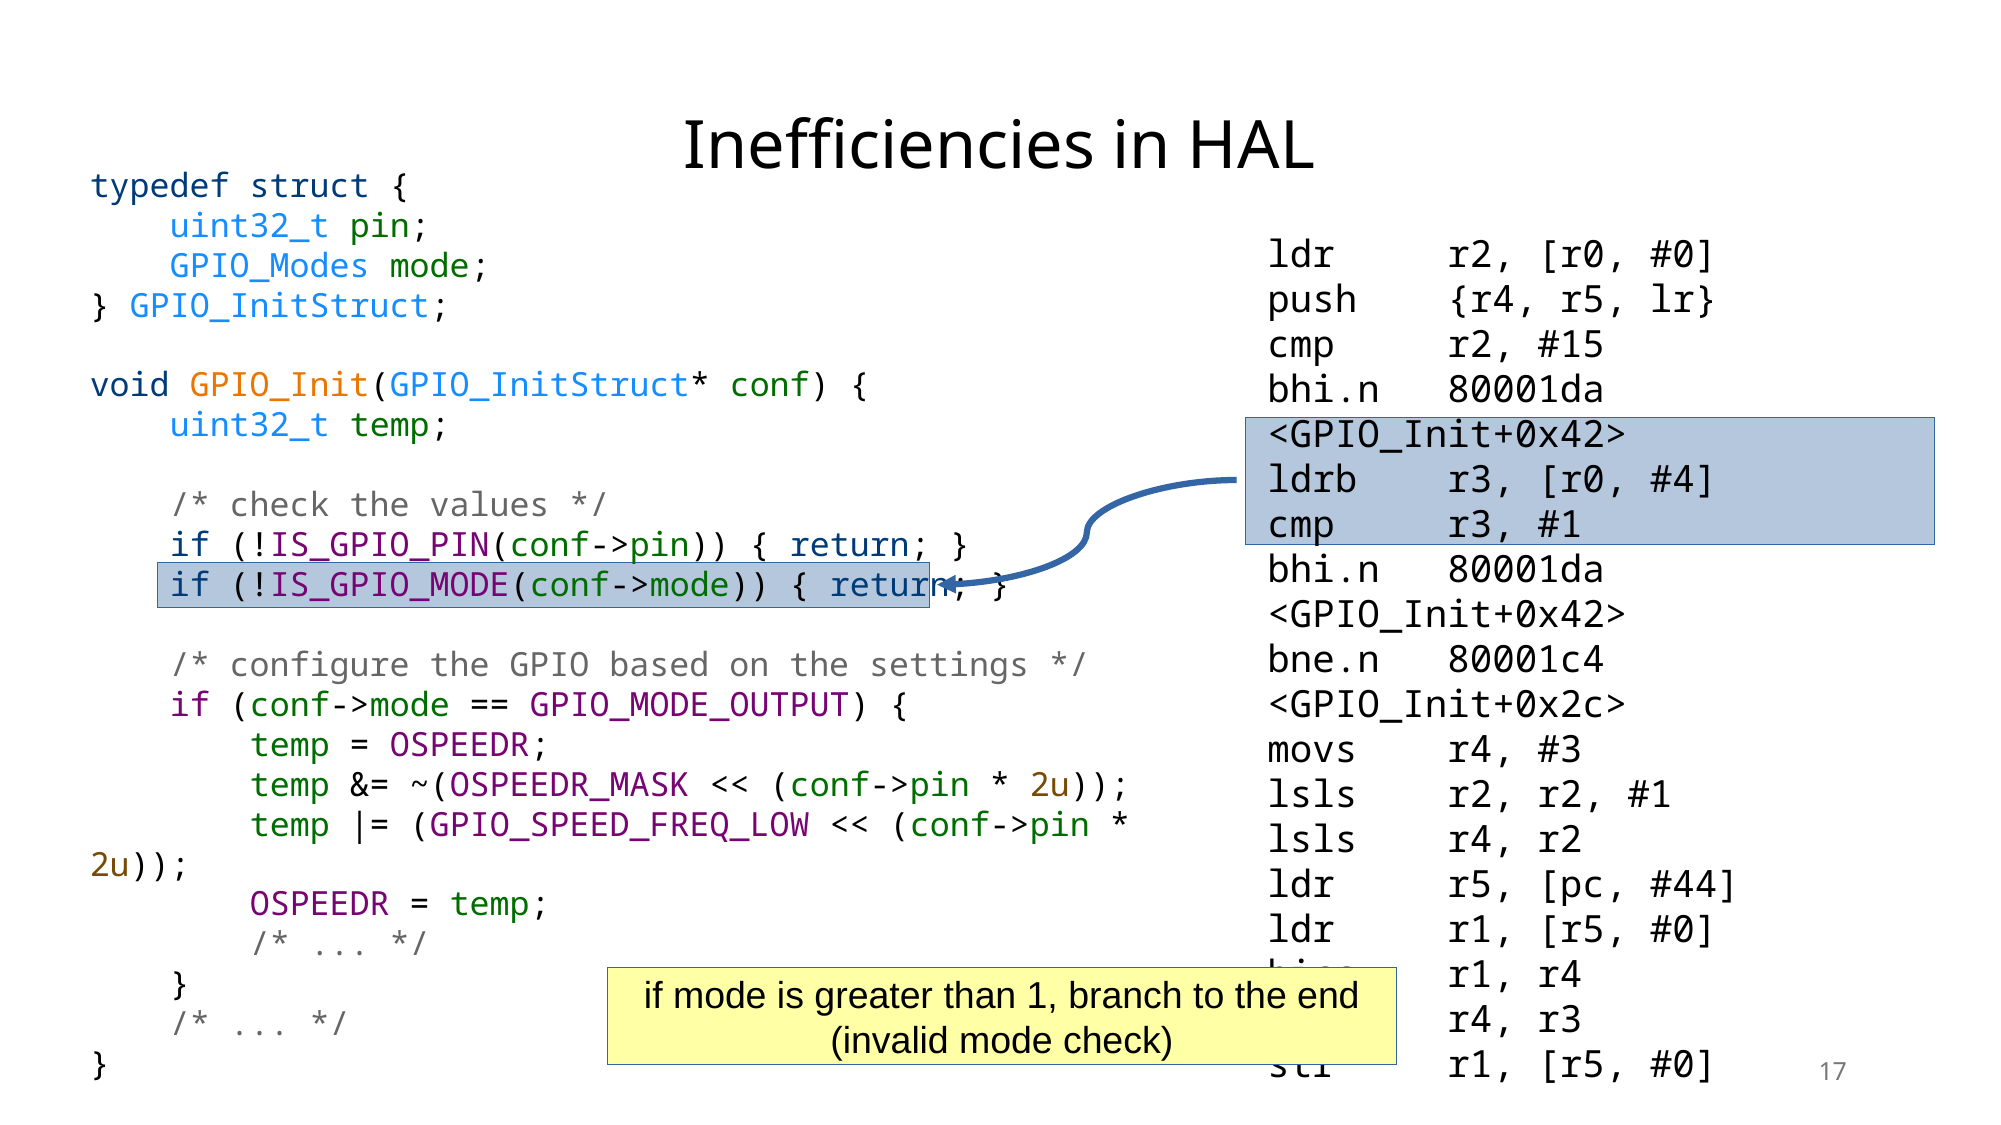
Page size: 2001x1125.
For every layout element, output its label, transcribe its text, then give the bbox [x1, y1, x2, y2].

text_box Inefficiencies in HAL [317, 103, 1683, 270]
text_box if mode is greater than 1, branch to the end (invalid mode check) [607, 967, 1397, 1065]
text_box [1245, 417, 1935, 545]
text_box ldr r2, [r0, #0] push {r4, r5, lr} cmp r2, #15 bhi.n 80001da <GPIO_Init+0x42> ldrb r3, [r0, #4] cmp r3, #1 bhi.n 80001da <GPIO_Init+0x42> bne.n 80001c4 <GPIO_Init+0x2c> movs r4, #3 lsls r2, r2, #1 lsls r4, r2 ldr r5, [pc, #44] ldr r1, [r5, #0] bics r1, r4 movs r4, r3 str r1, [r5, #0] [1252, 222, 1950, 448]
slide_number 17 [1412, 1042, 1862, 1102]
text_box typedef struct { uint32_t pin; GPIO_Modes mode; } GPIO_InitStruct; void GPIO_Init(GPIO_InitStruct* conf) { uint32_t temp; /* check the values */ if (!IS_GPIO_PIN(conf->pin)) { return; } if (!IS_GPIO_MODE(conf->mode)) { return; } /* configure the GPIO based on the settings */ if (conf->mode == GPIO_MODE_OUTPUT) { temp = OSPEEDR; temp &= ~(OSPEEDR_MASK << (conf->pin * 2u)); temp |= (GPIO_SPEED_FREQ_LOW << (conf->pin * 2u)); OSPEEDR = temp; /* ... */ } /* ... */ } [75, 156, 1200, 1012]
text_box [937, 479, 1237, 591]
